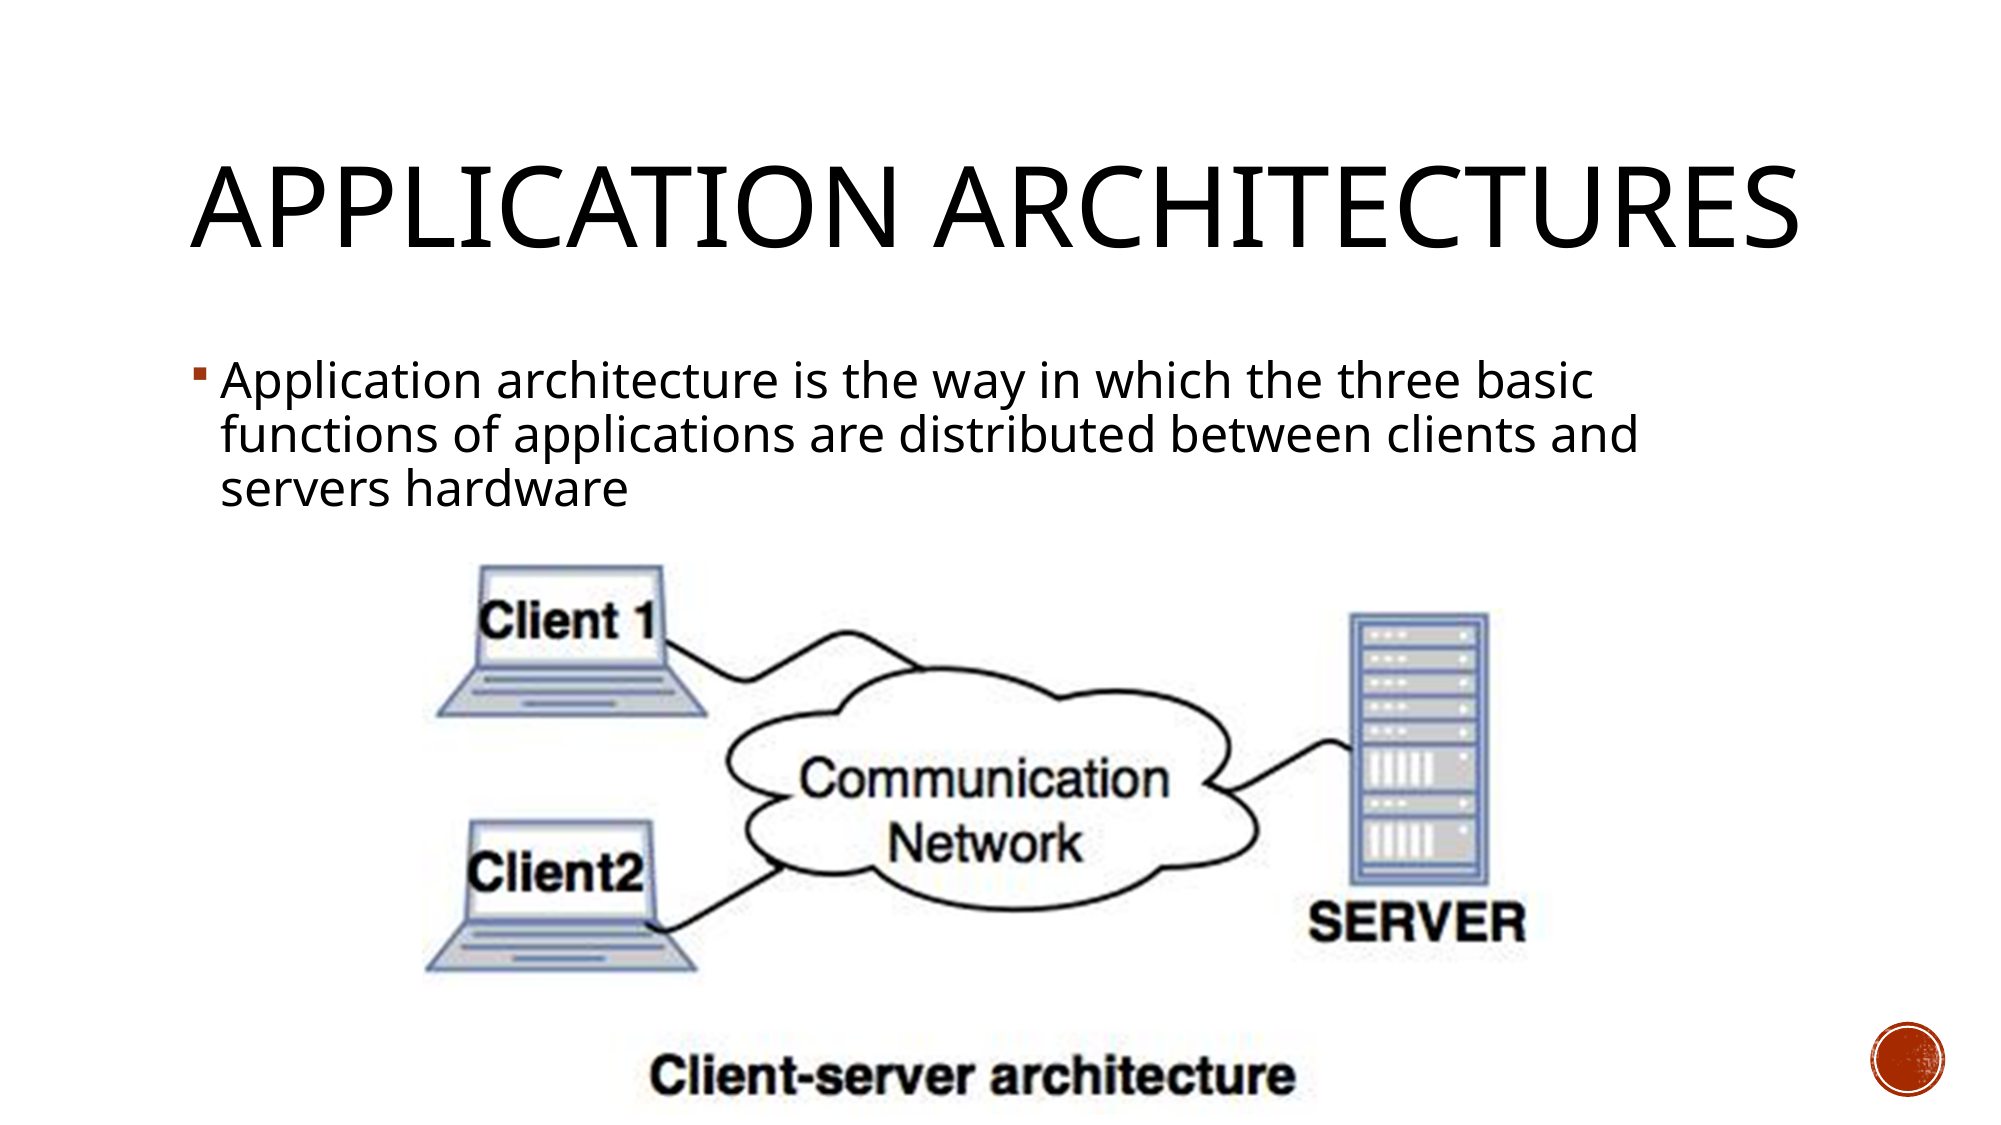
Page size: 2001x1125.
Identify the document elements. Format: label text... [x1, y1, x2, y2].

list Application architecture is the way in which the three basic functions of applications are distributed between clients and servers hardware [175, 348, 1826, 1013]
title Application Architectures [175, 79, 1826, 344]
picture [422, 562, 1578, 1114]
